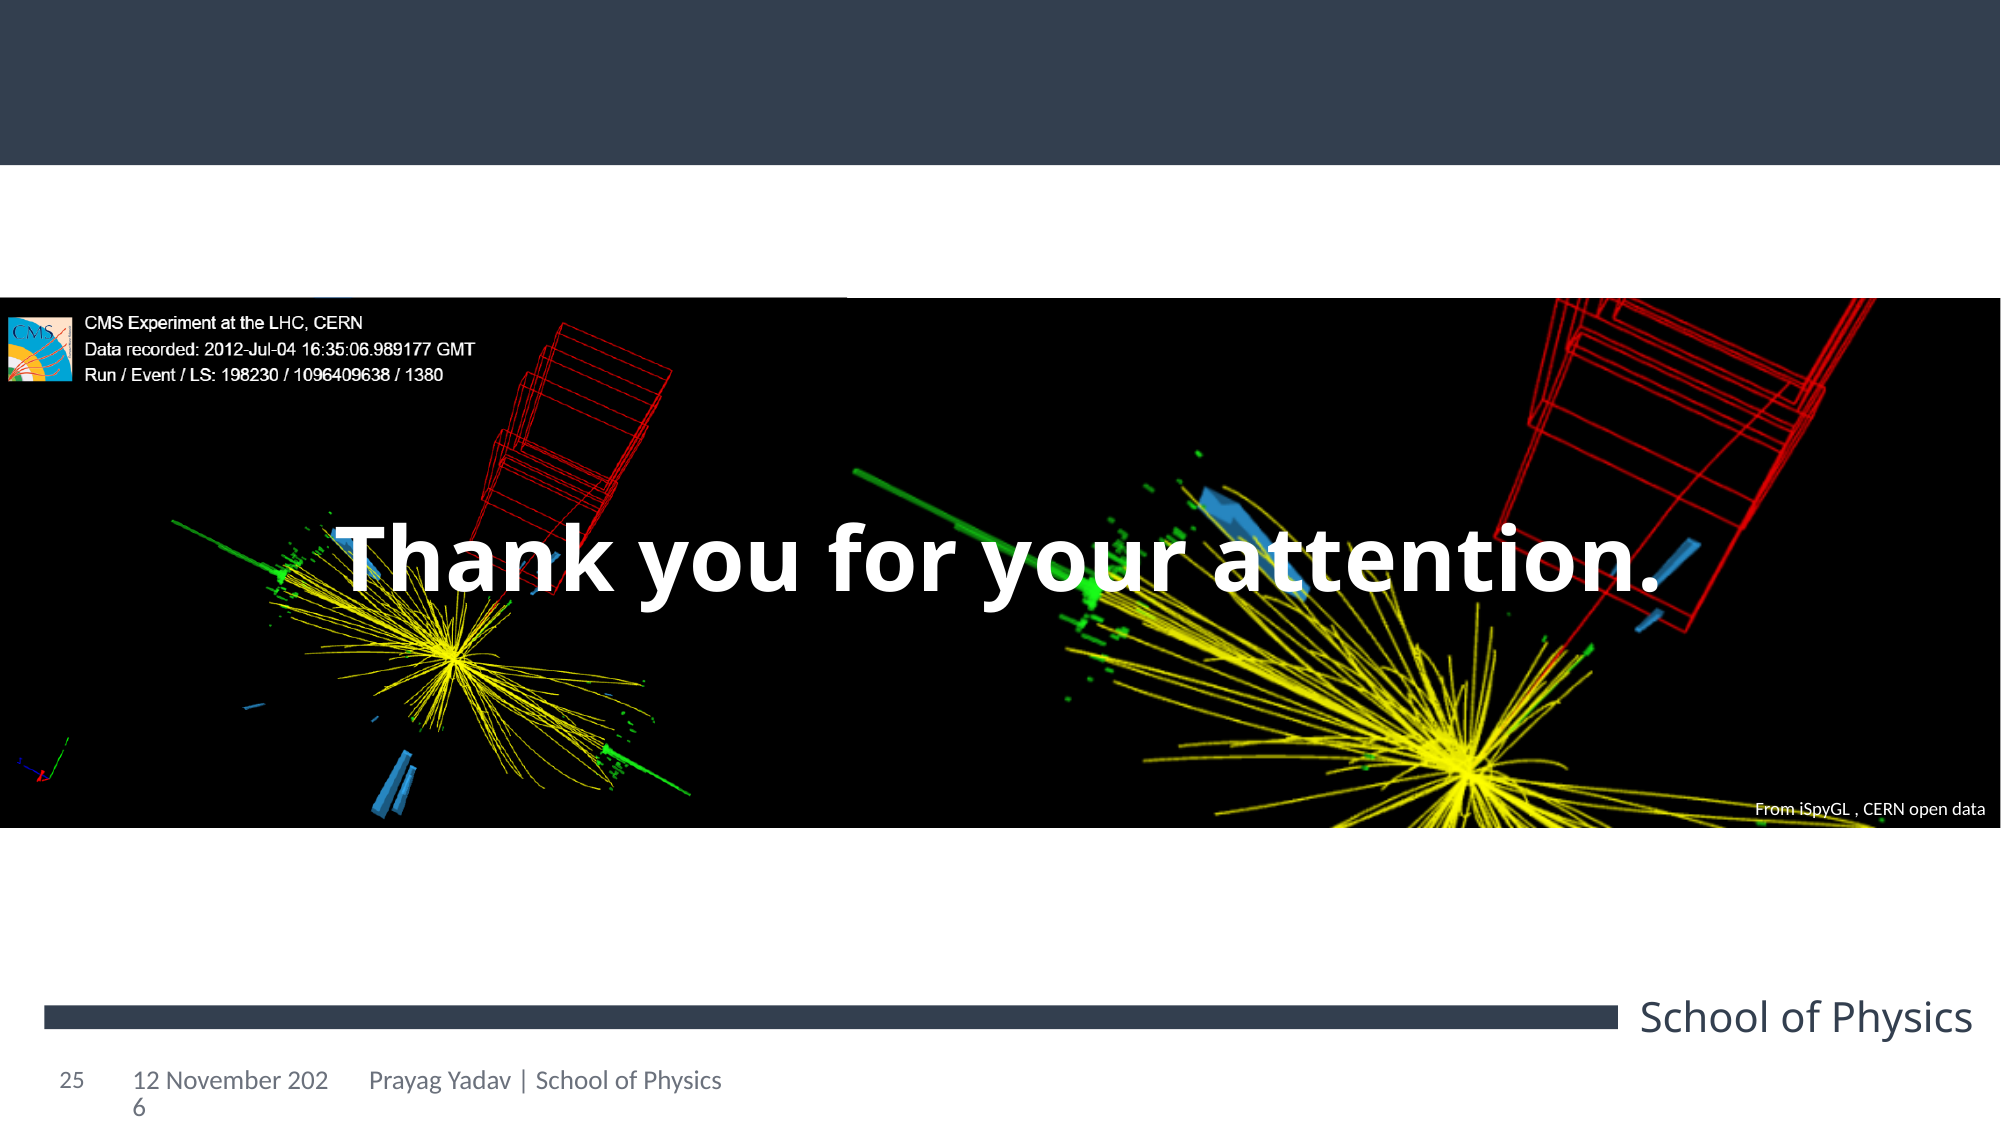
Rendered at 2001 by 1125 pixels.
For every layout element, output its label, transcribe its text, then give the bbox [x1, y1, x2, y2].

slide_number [117, 1048, 354, 1109]
slide_number 25 [44, 1048, 111, 1109]
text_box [0, 297, 2000, 828]
footer Prayag Yadav | School of Physics [354, 1048, 1030, 1109]
